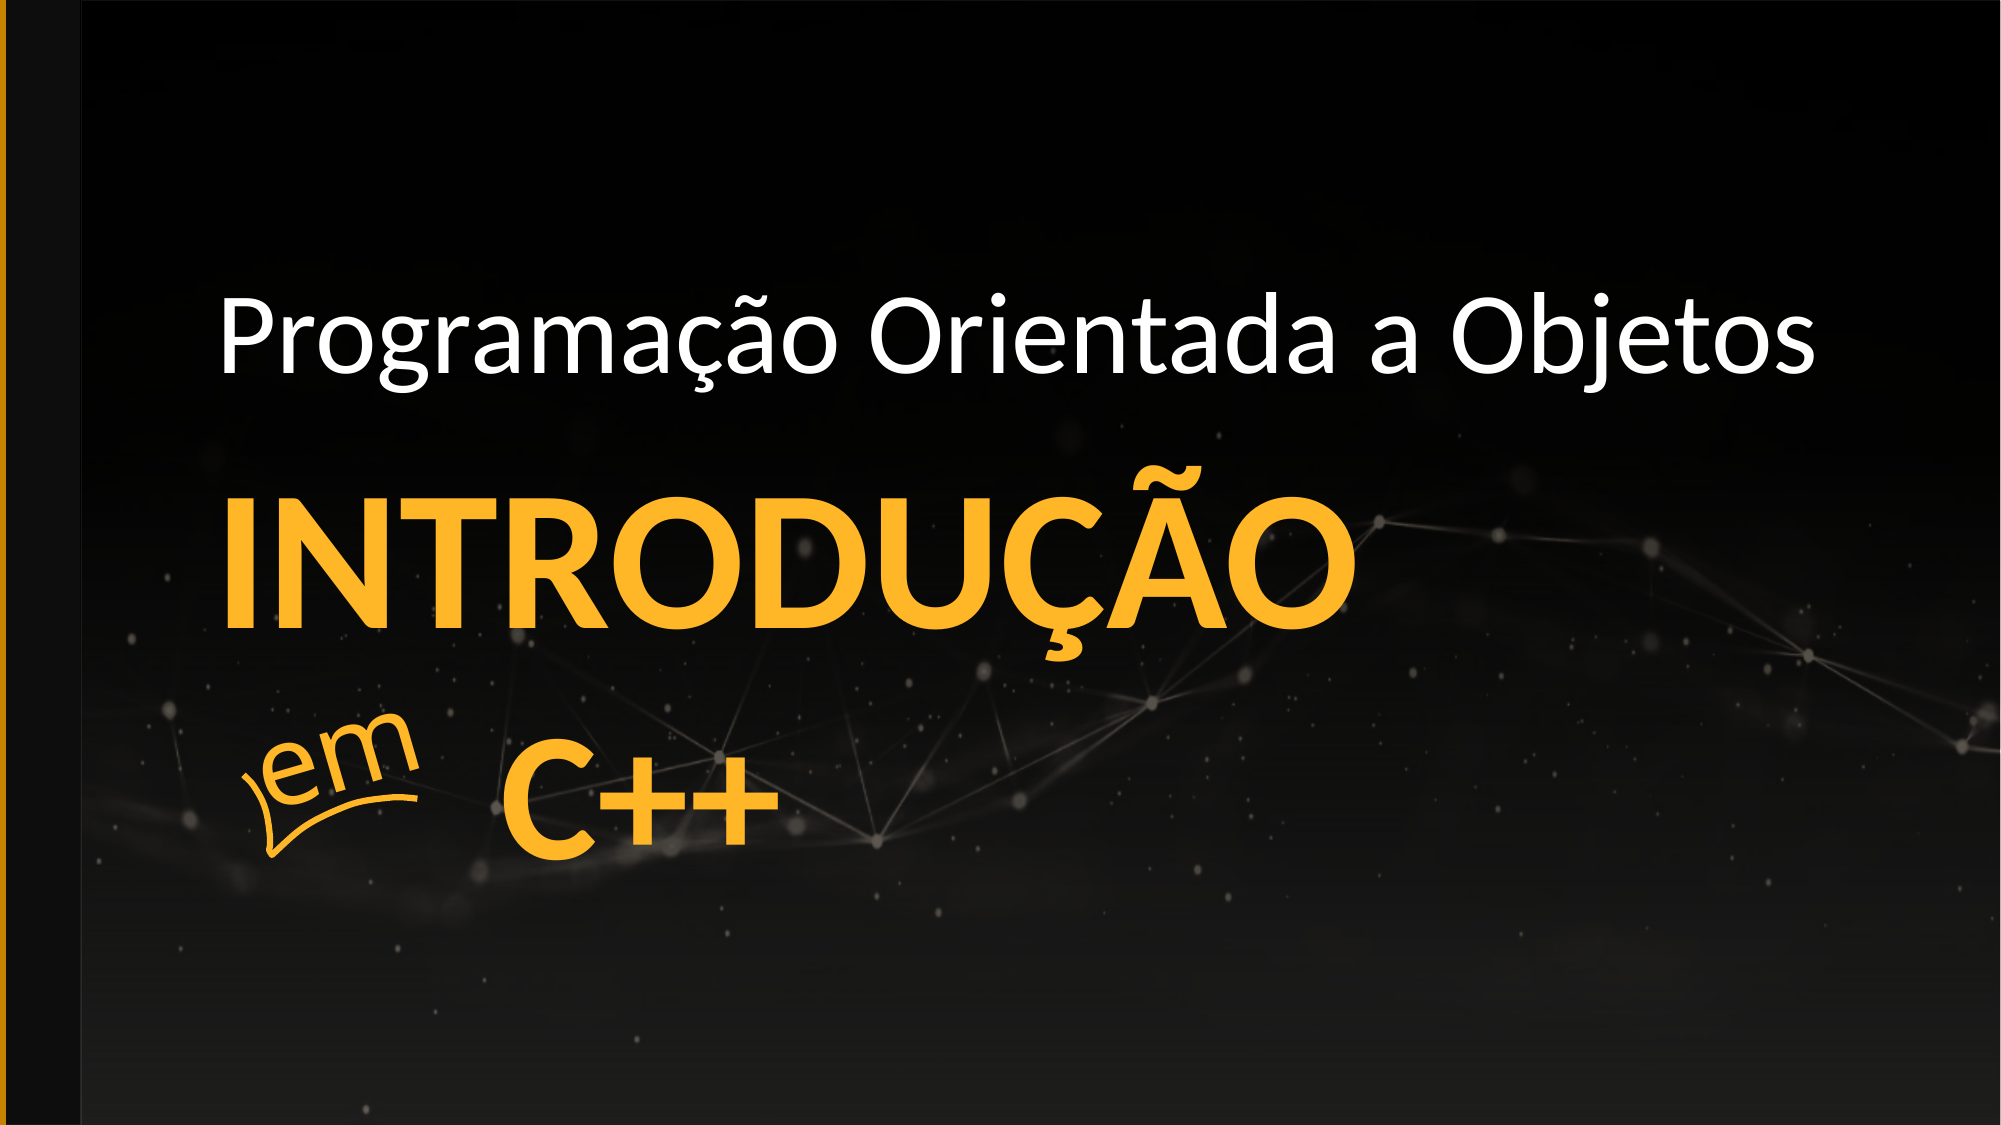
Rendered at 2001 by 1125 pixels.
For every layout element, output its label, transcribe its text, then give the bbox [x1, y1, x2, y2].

subtitle Programação Orientada a Objetos [200, 156, 1900, 404]
title Introdução [200, 420, 1900, 728]
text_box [241, 668, 818, 907]
